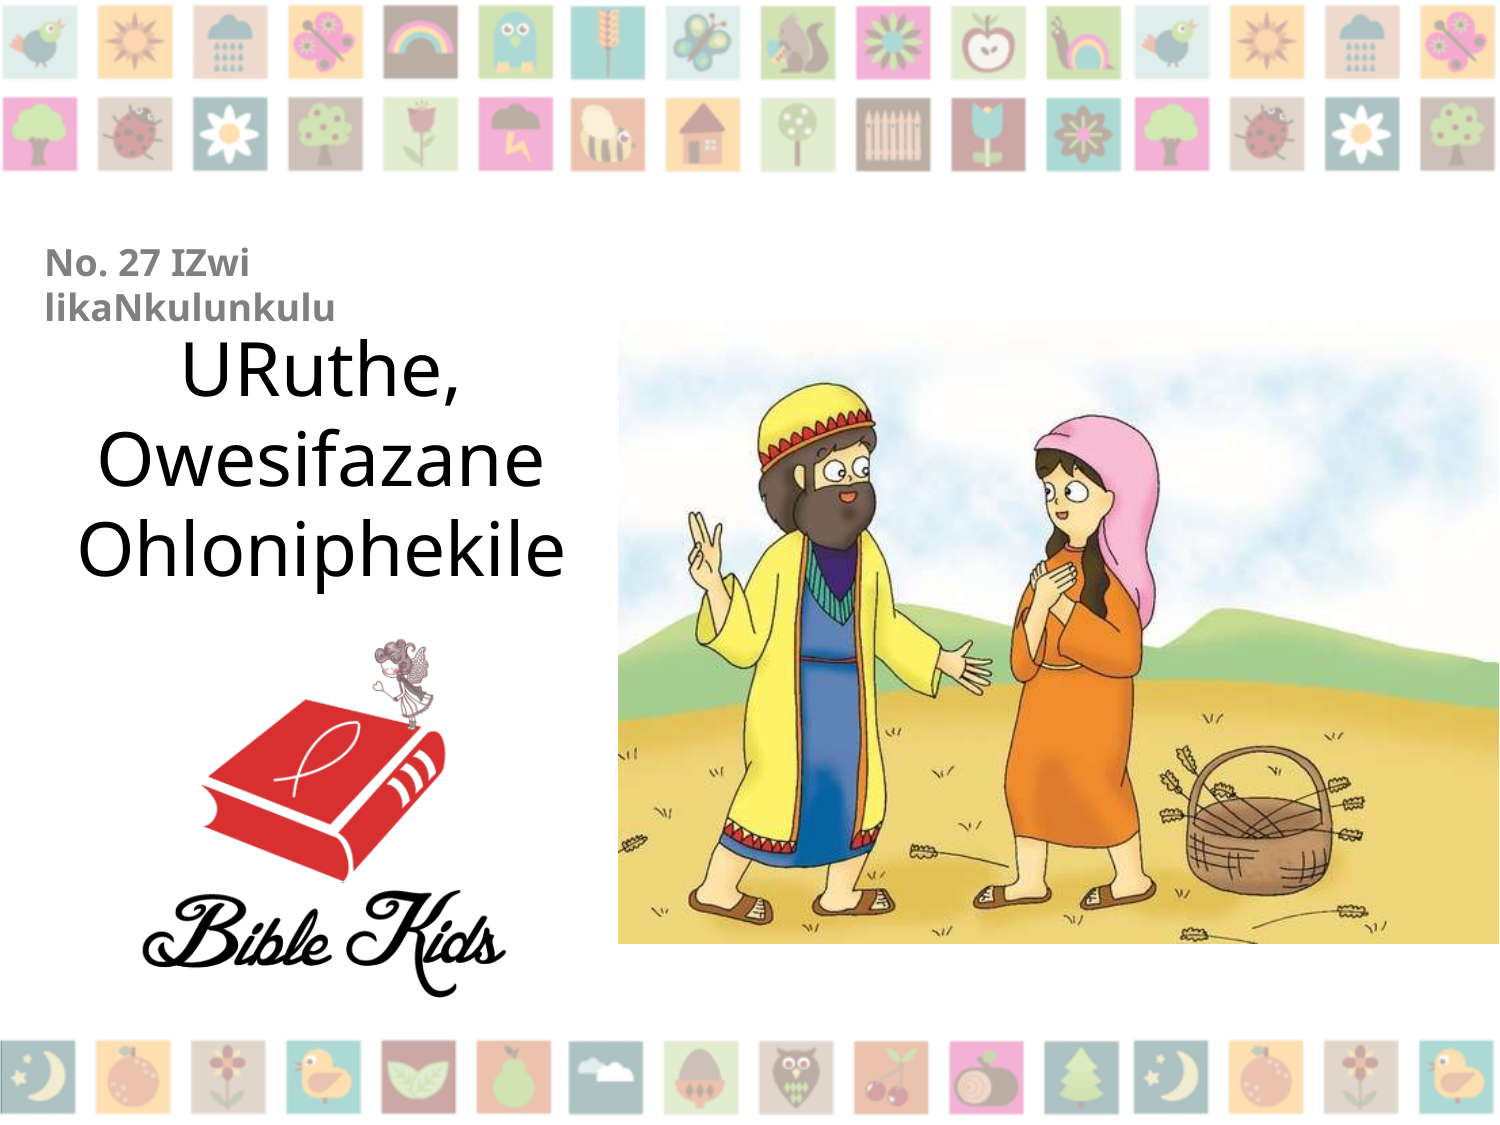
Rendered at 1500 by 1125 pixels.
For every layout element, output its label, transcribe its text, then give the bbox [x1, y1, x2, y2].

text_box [0, 3, 1500, 181]
picture [618, 321, 1500, 945]
picture [117, 600, 544, 1027]
text_box No. 27 IZwi likaNkulunkulu [29, 231, 543, 314]
text_box URuthe, Owesifazane Ohloniphekile [0, 314, 644, 600]
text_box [0, 1028, 1500, 1118]
